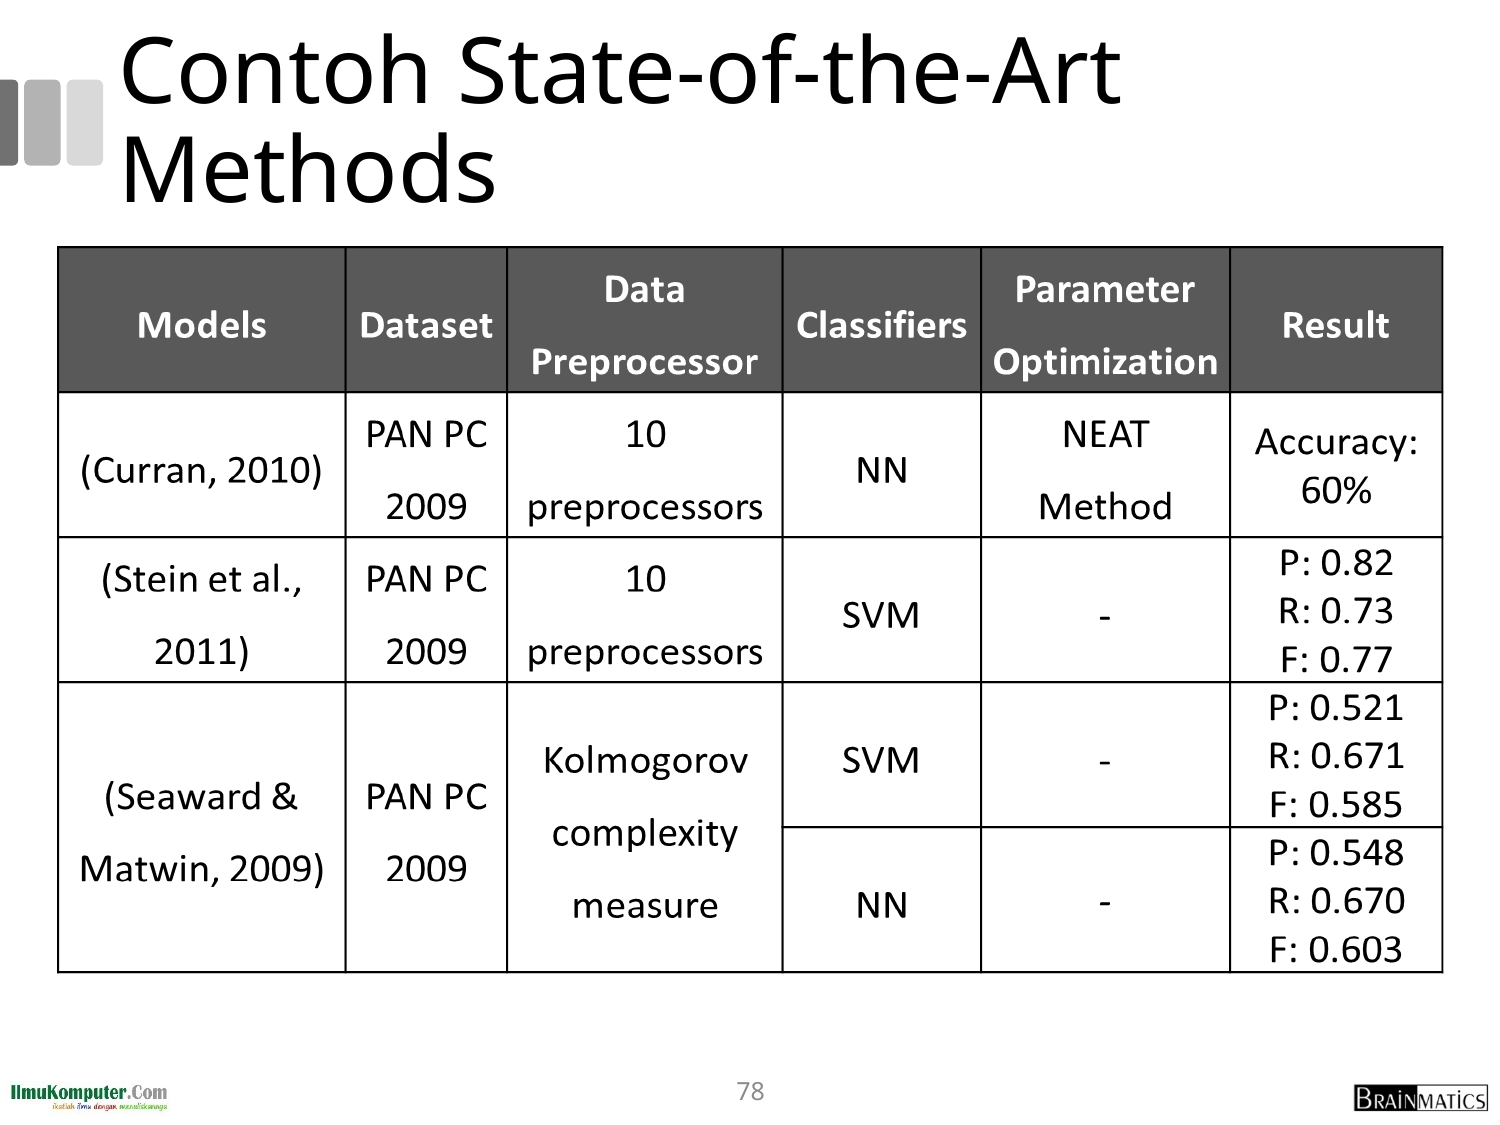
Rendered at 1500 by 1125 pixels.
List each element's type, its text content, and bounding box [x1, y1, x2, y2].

picture [56, 245, 1444, 996]
title Contoh State-of-the-Art Methods [103, 24, 1397, 222]
picture [4, 1081, 173, 1115]
slide_number 78 [582, 1062, 920, 1123]
picture [1351, 1081, 1491, 1115]
